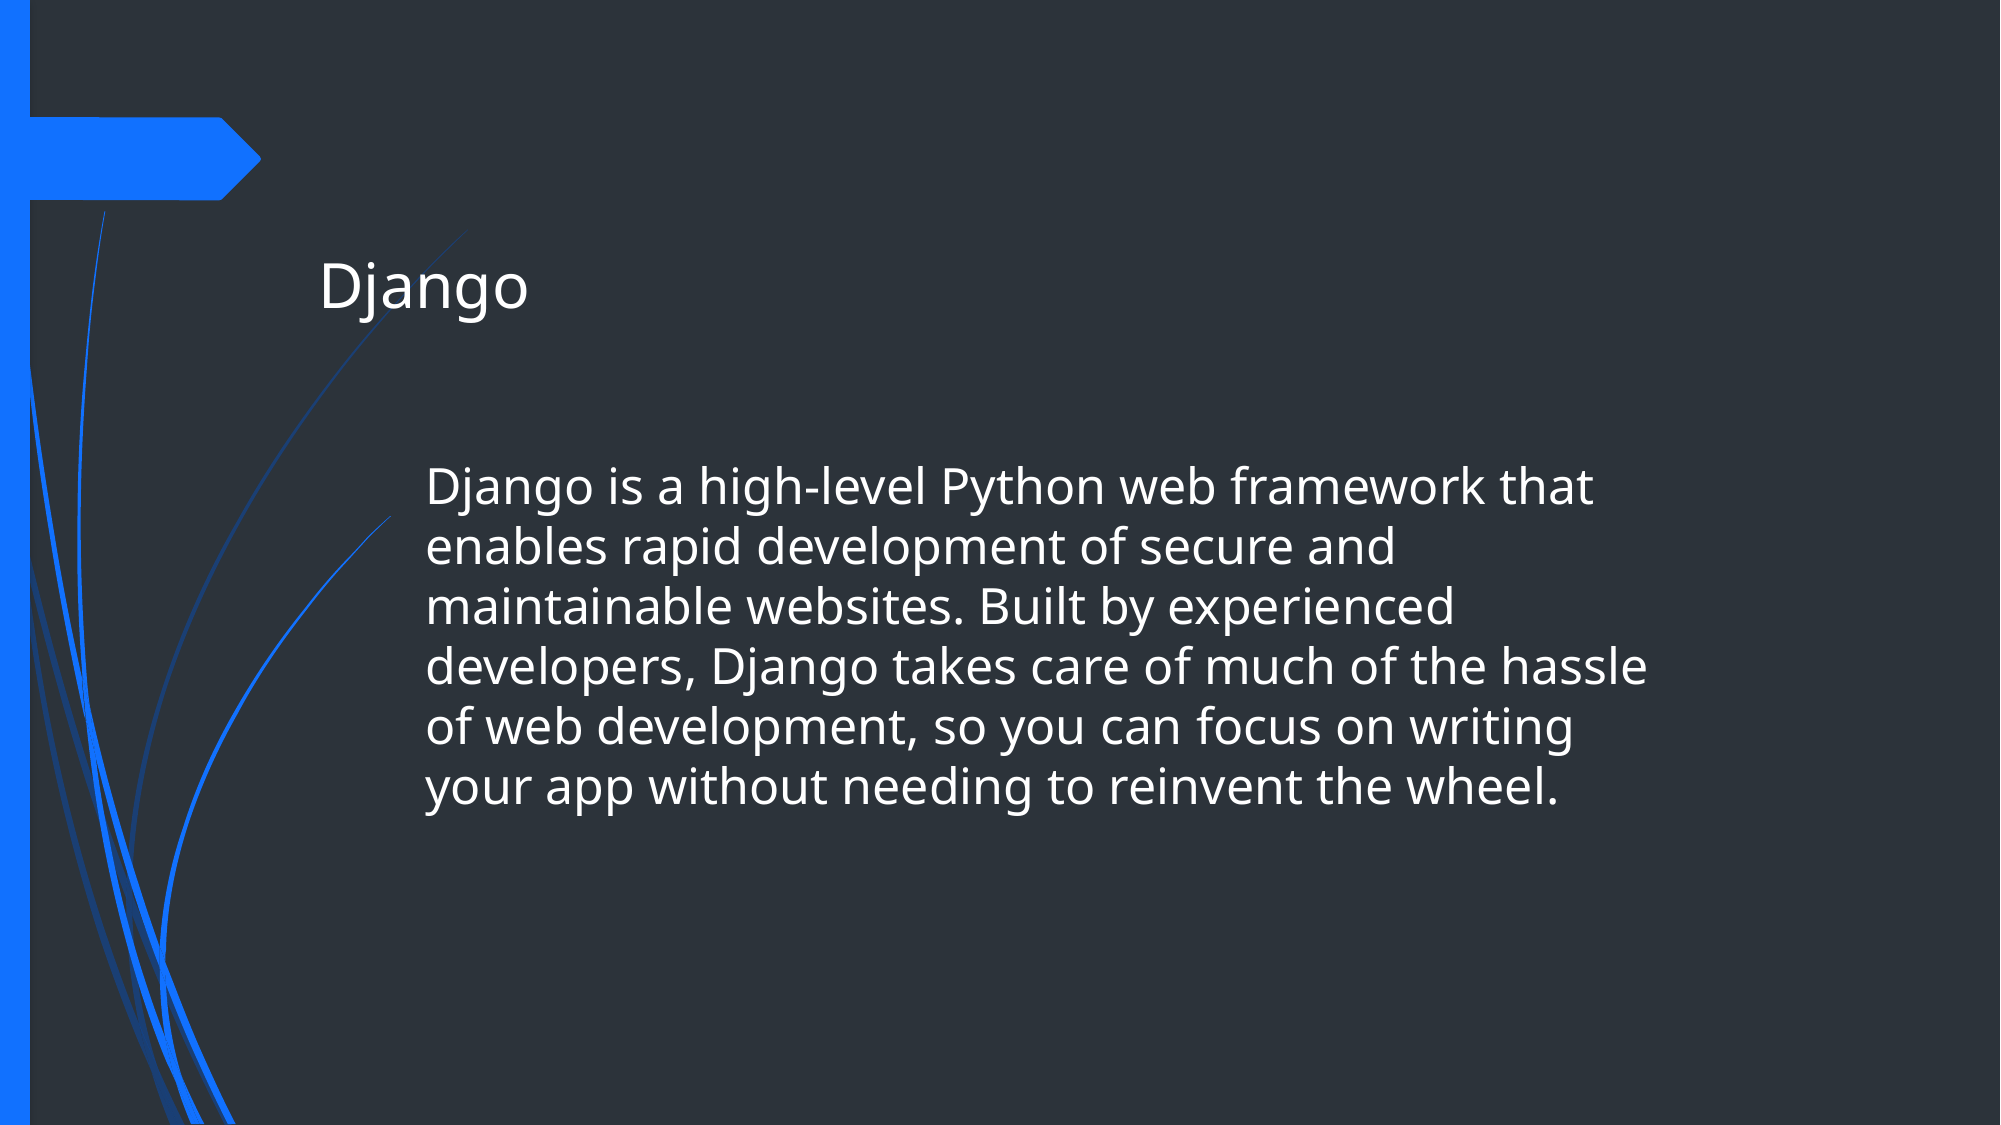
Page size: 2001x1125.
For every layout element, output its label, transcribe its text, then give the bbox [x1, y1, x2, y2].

text_box Django is a high-level Python web framework that enables rapid development of secure and maintainable websites. Built by experienced developers, Django takes care of much of the hassle of web development, so you can focus on writing your app without needing to reinvent the wheel. [410, 447, 1697, 822]
text_box Django [303, 238, 1304, 374]
